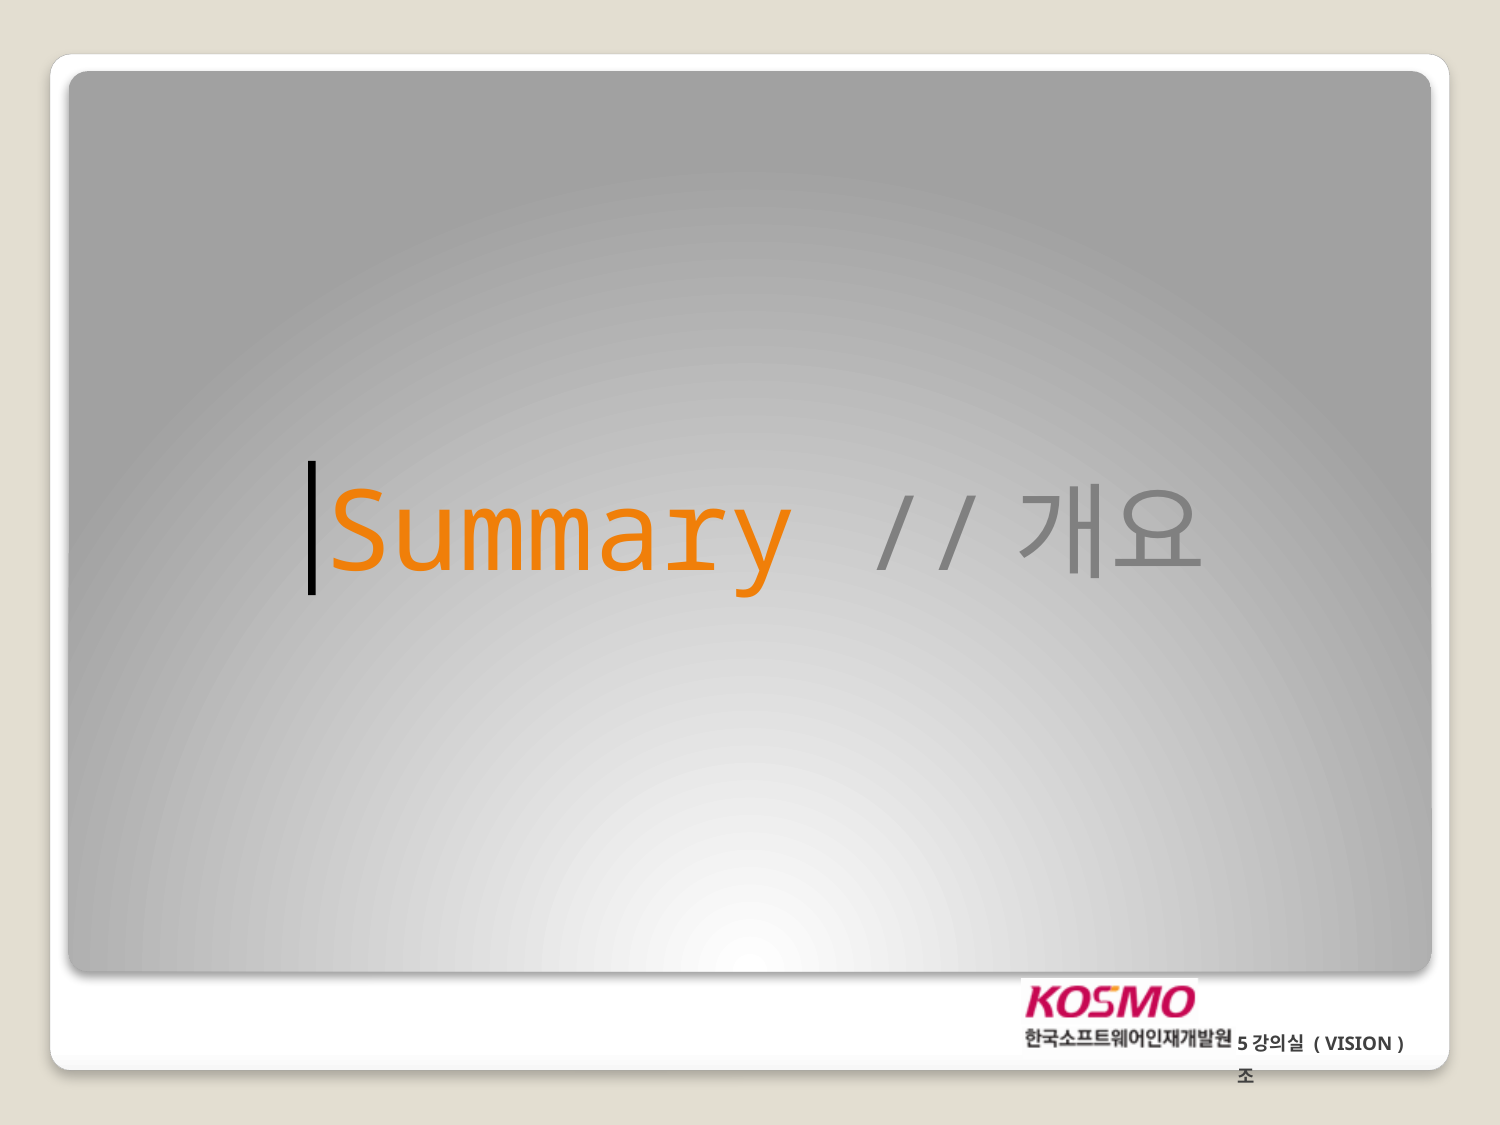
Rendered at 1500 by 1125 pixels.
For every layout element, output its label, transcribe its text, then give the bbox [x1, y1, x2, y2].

text_box [305, 457, 309, 599]
text_box Summary //개요 [309, 450, 1222, 601]
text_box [1021, 978, 1436, 1063]
